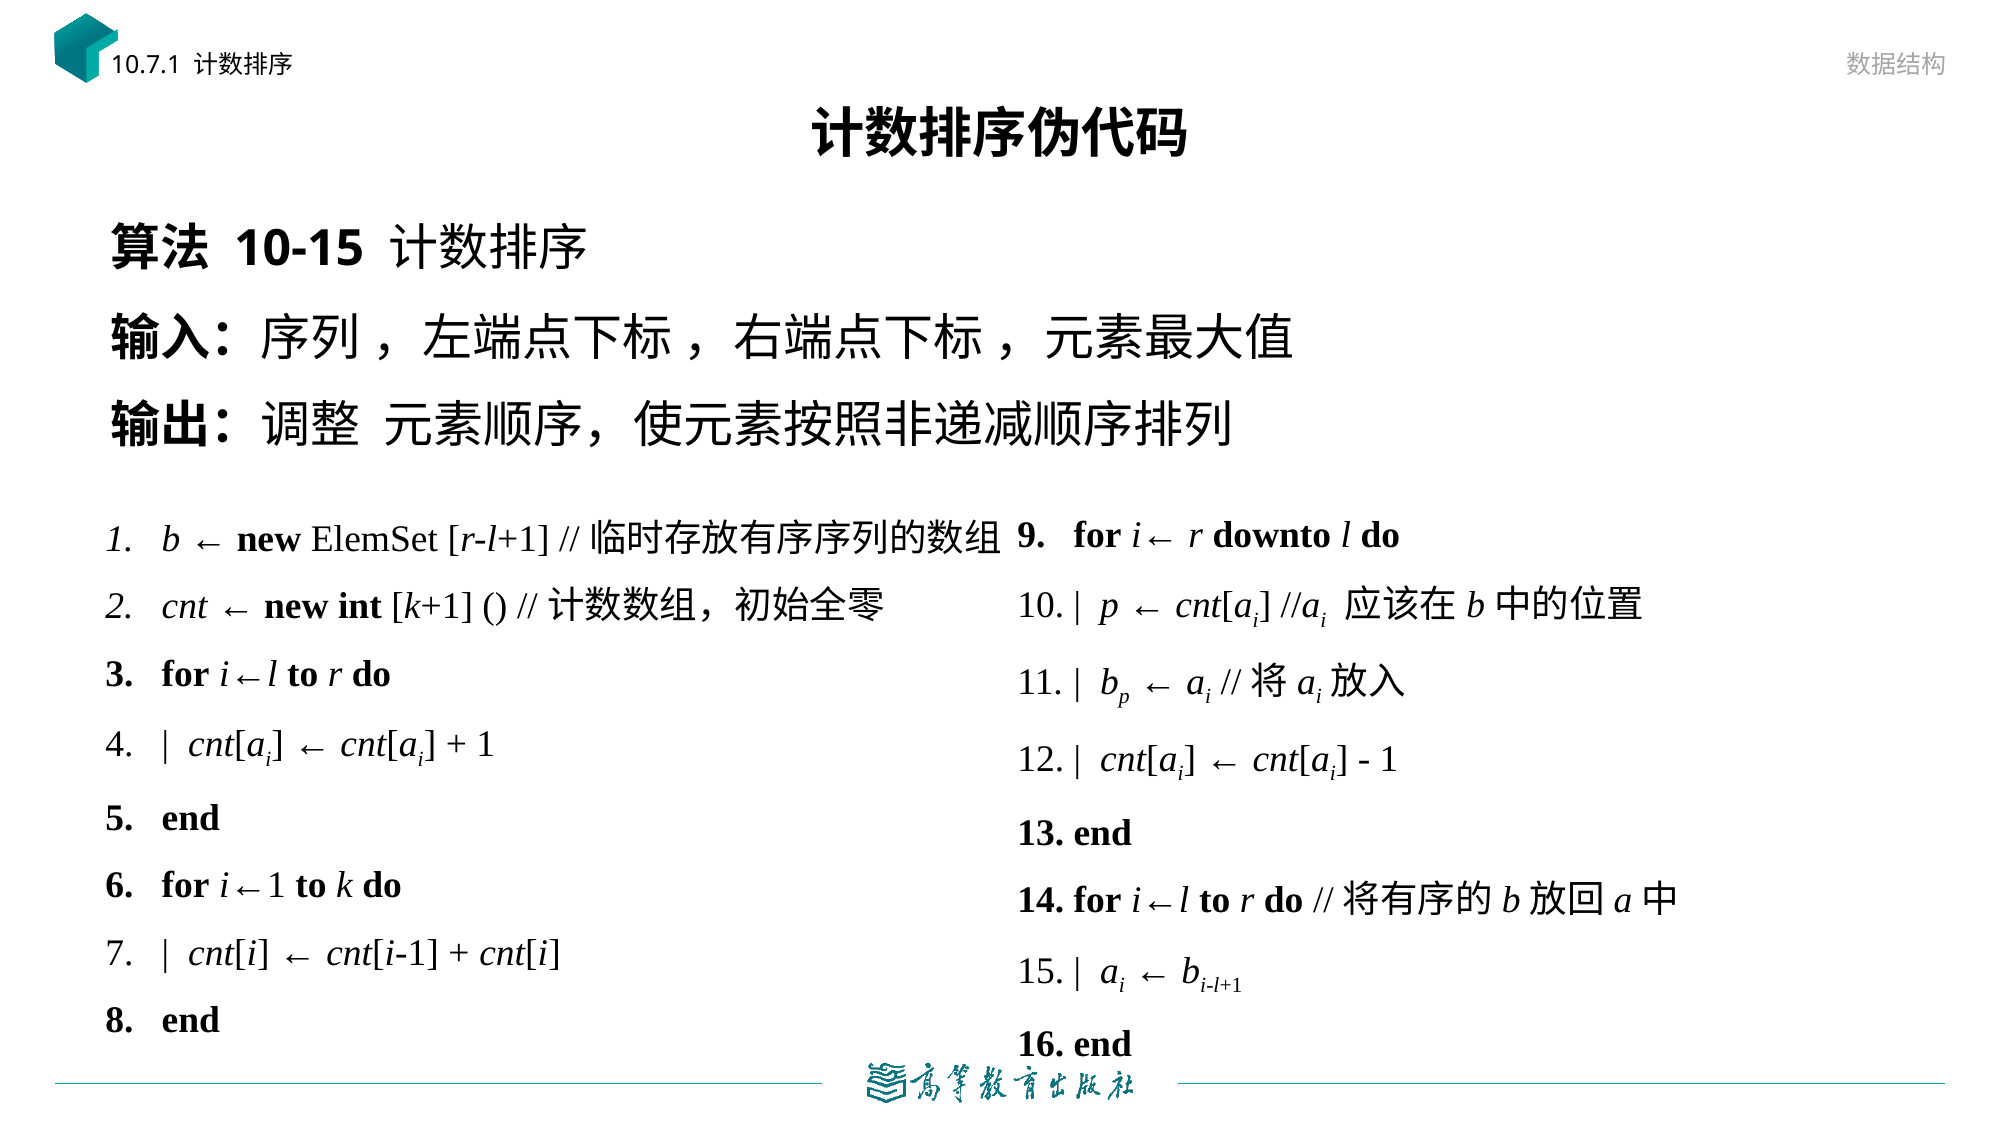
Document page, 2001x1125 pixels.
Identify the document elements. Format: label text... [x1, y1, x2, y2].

text_box b ← new ElemSet [r-l+1] //临时存放有序序列的数组 cnt ← new int [k+1] () //计数数组，初始全零 for i←l to r do | cnt[ai] ← cnt[ai] + 1 end for i←1 to k do | cnt[i] ← cnt[i-1] + cnt[i] end [90, 483, 1002, 1048]
list 数据结构 [1115, 32, 1962, 86]
text_box for i← r downto l do | p ← cnt[ai] //ai 应该在b中的位置 | bp ← ai //将ai放入 | cnt[ai] ← cnt[ai] - 1 end for i←l to r do //将有序的b放回a中 | ai ← bi-l+1 end [1002, 479, 2000, 1072]
subtitle 10.7.1 计数排序 [95, 44, 894, 99]
title 计数排序伪代码 [137, 92, 1863, 178]
picture [867, 1063, 1133, 1103]
